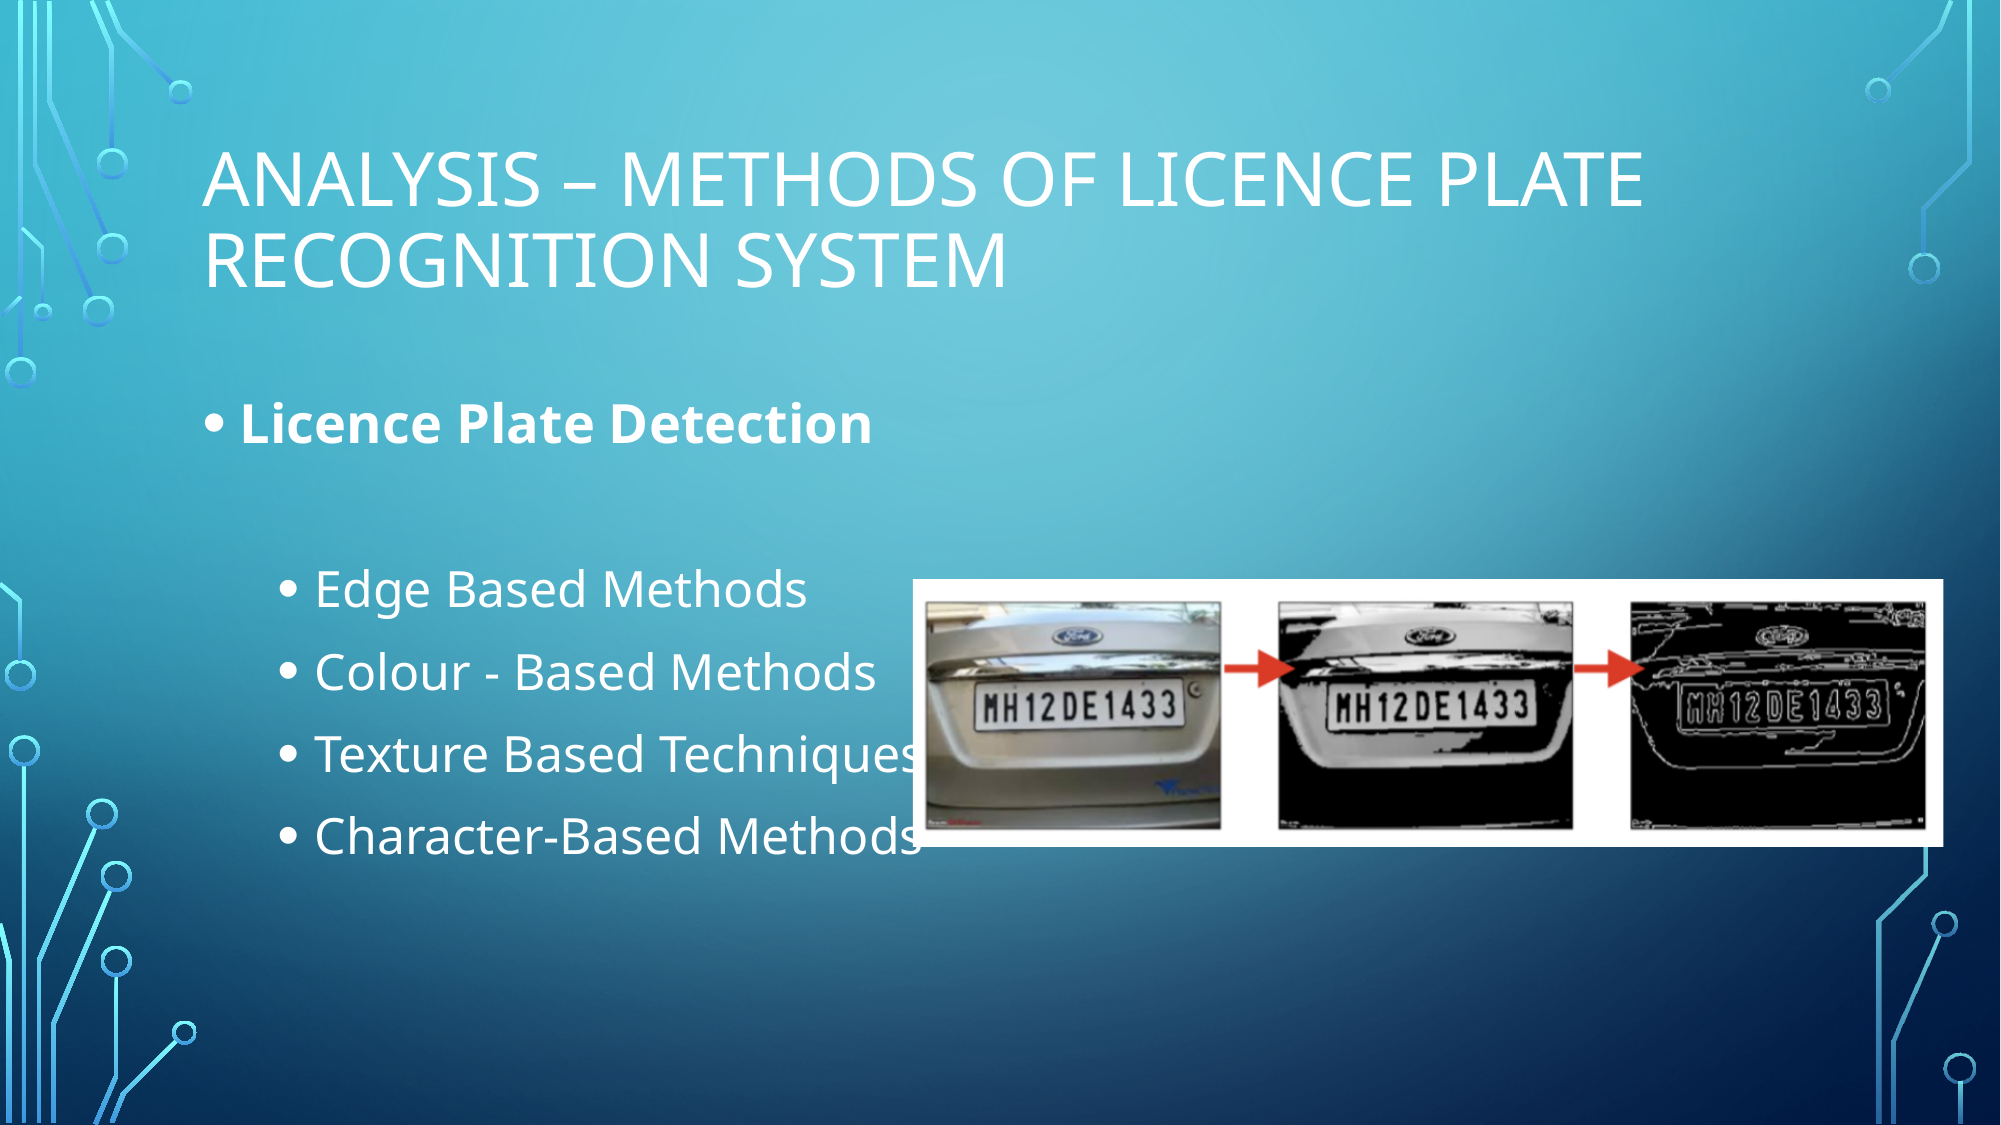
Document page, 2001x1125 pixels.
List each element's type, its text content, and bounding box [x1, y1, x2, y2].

list Licence Plate Detection Edge Based Methods Colour - Based Methods Texture Based Techniques Character-Based Methods [187, 369, 1813, 1050]
picture [912, 579, 1944, 847]
title Analysıs – Methods of Lıcence Plate Recognıtıon System [187, 101, 1813, 344]
